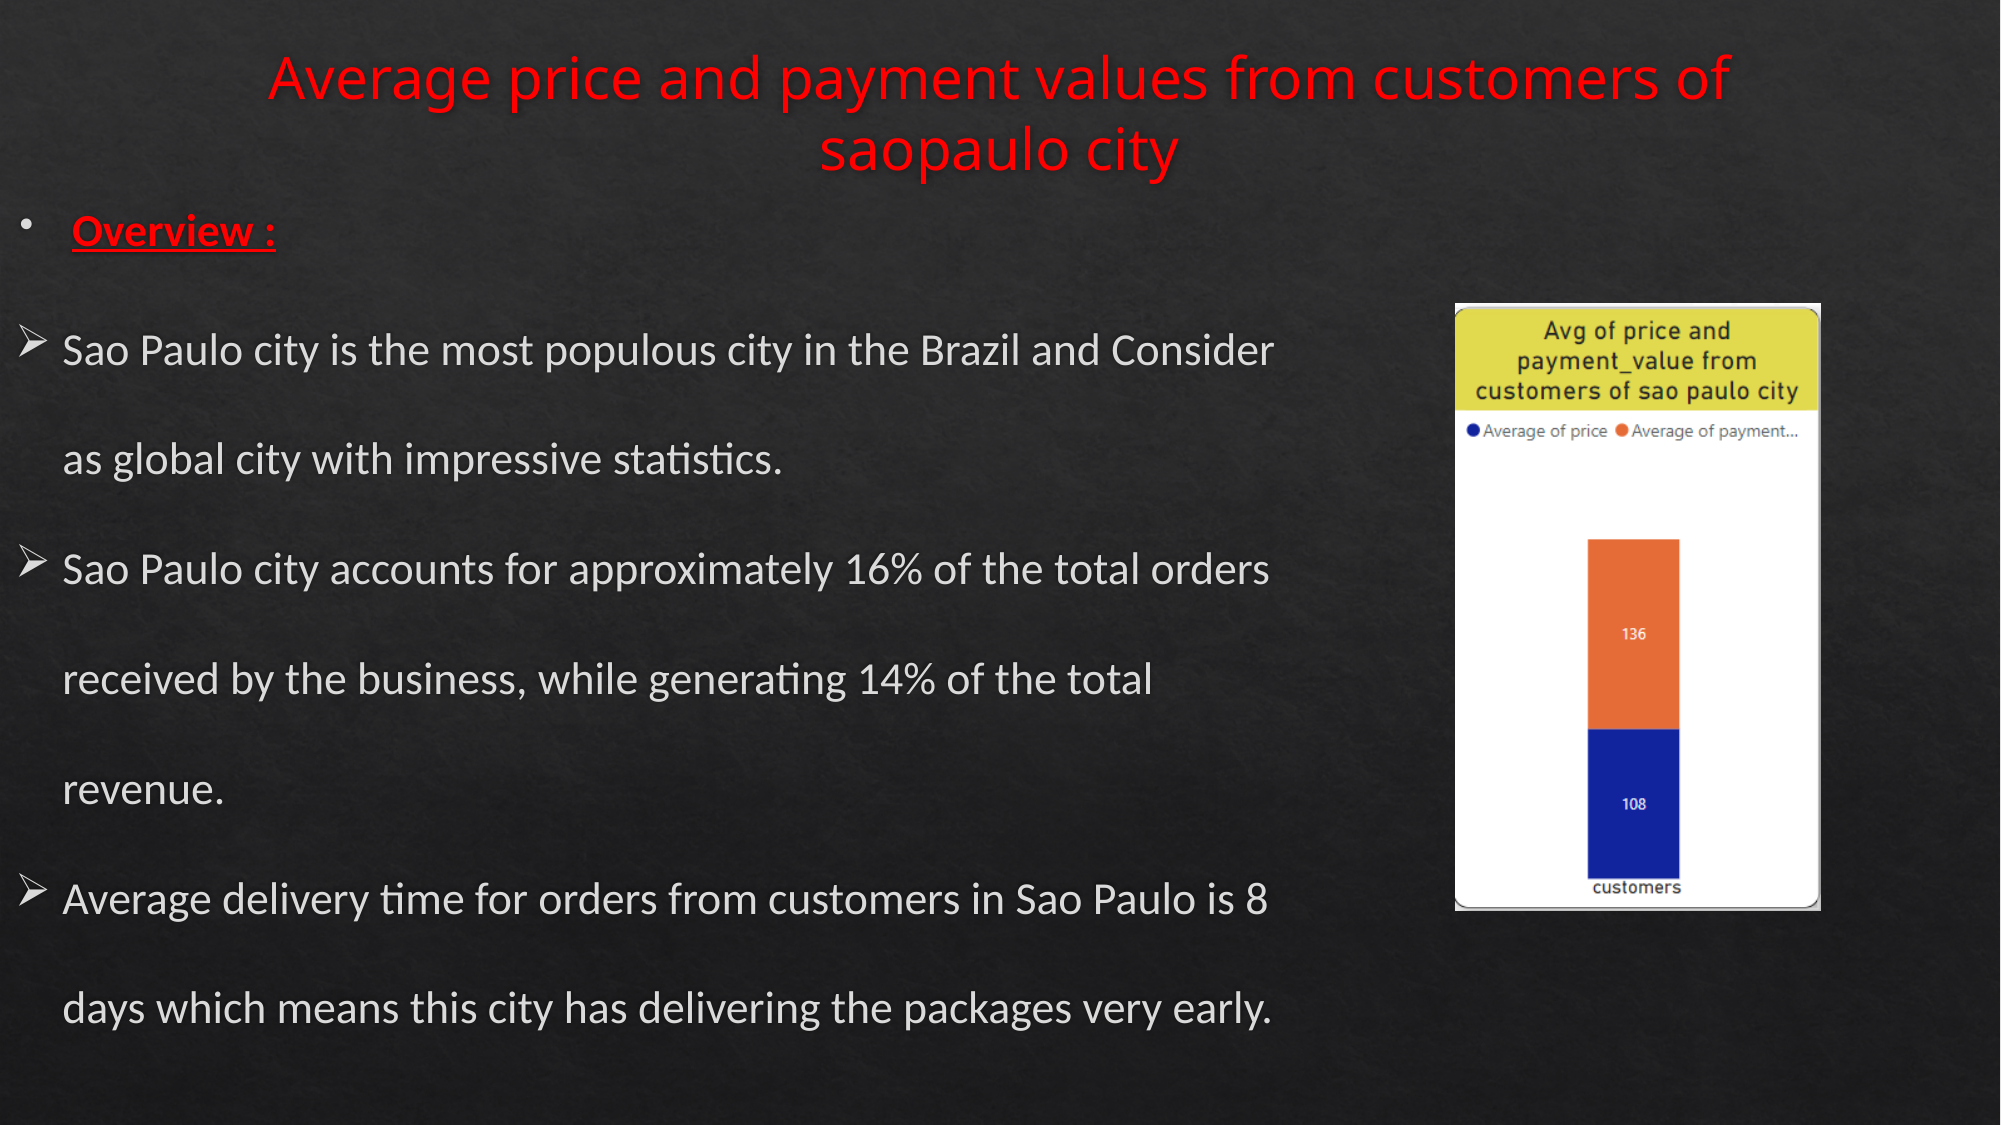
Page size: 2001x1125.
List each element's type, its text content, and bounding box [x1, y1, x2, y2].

list Overview : Sao Paulo city is the most populous city in the Brazil and Consider as global city with impressive statistics. Sao Paulo city accounts for approximately 16% of the total orders received by the business, while generating 14% of the total revenue. Average delivery time for orders from customers in Sao Paulo is 8 days which means this city has delivering the packages very early. [0, 192, 1297, 1125]
picture [1455, 302, 1821, 911]
title Average price and payment values from customers of saopaulo city [137, 30, 1863, 193]
